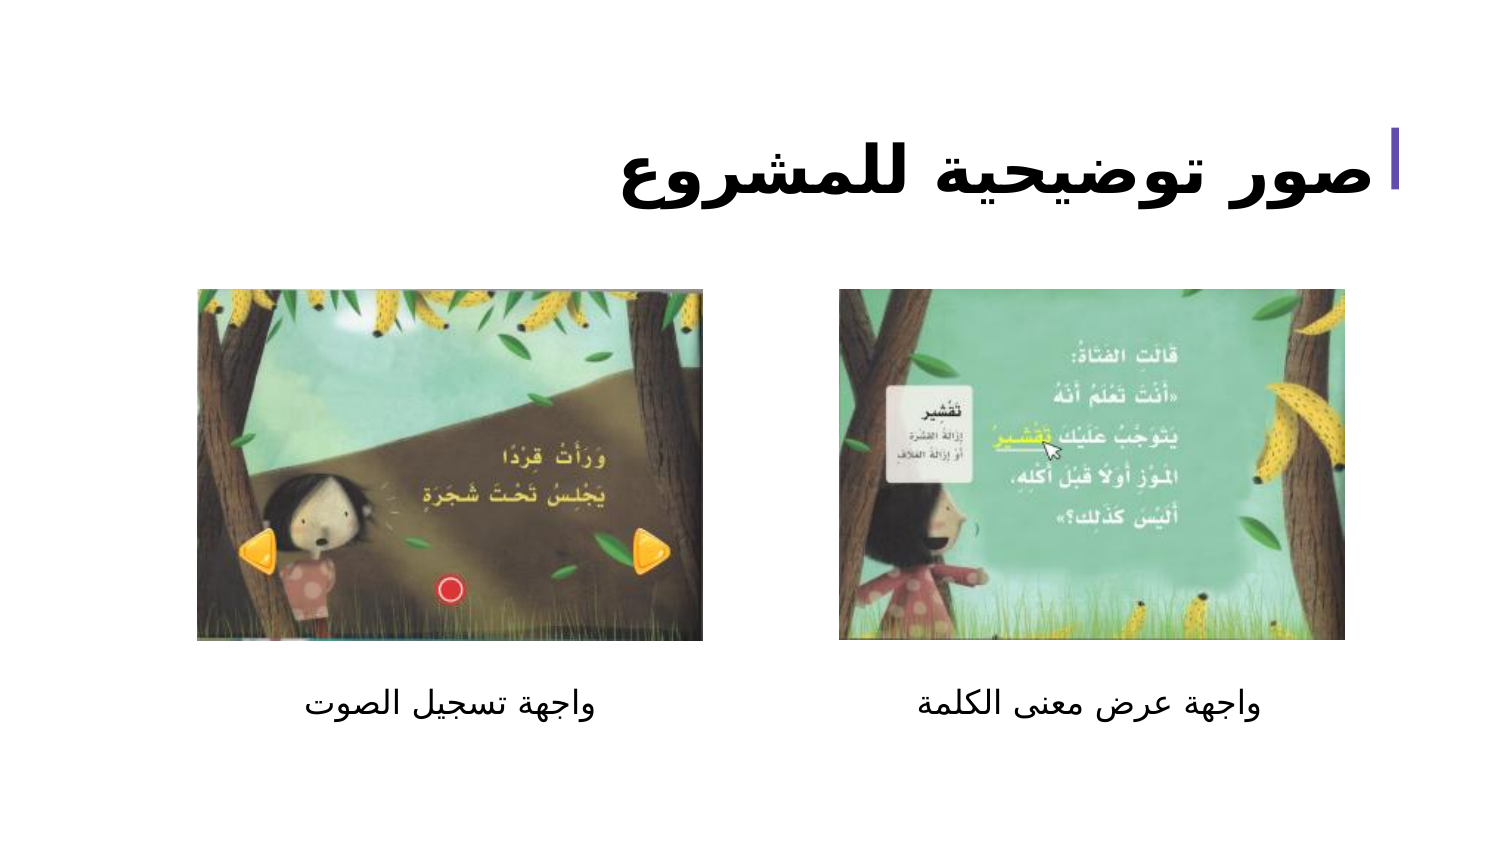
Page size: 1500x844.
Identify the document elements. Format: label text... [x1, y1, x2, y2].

text_box واجهة عرض معنى الكلمة [873, 653, 1306, 729]
text_box [1392, 127, 1399, 190]
text_box واجهة تسجيل الصوت [234, 653, 667, 729]
picture [197, 289, 703, 641]
title صور توضيحية للمشروع [156, 111, 1392, 206]
picture [839, 289, 1345, 640]
